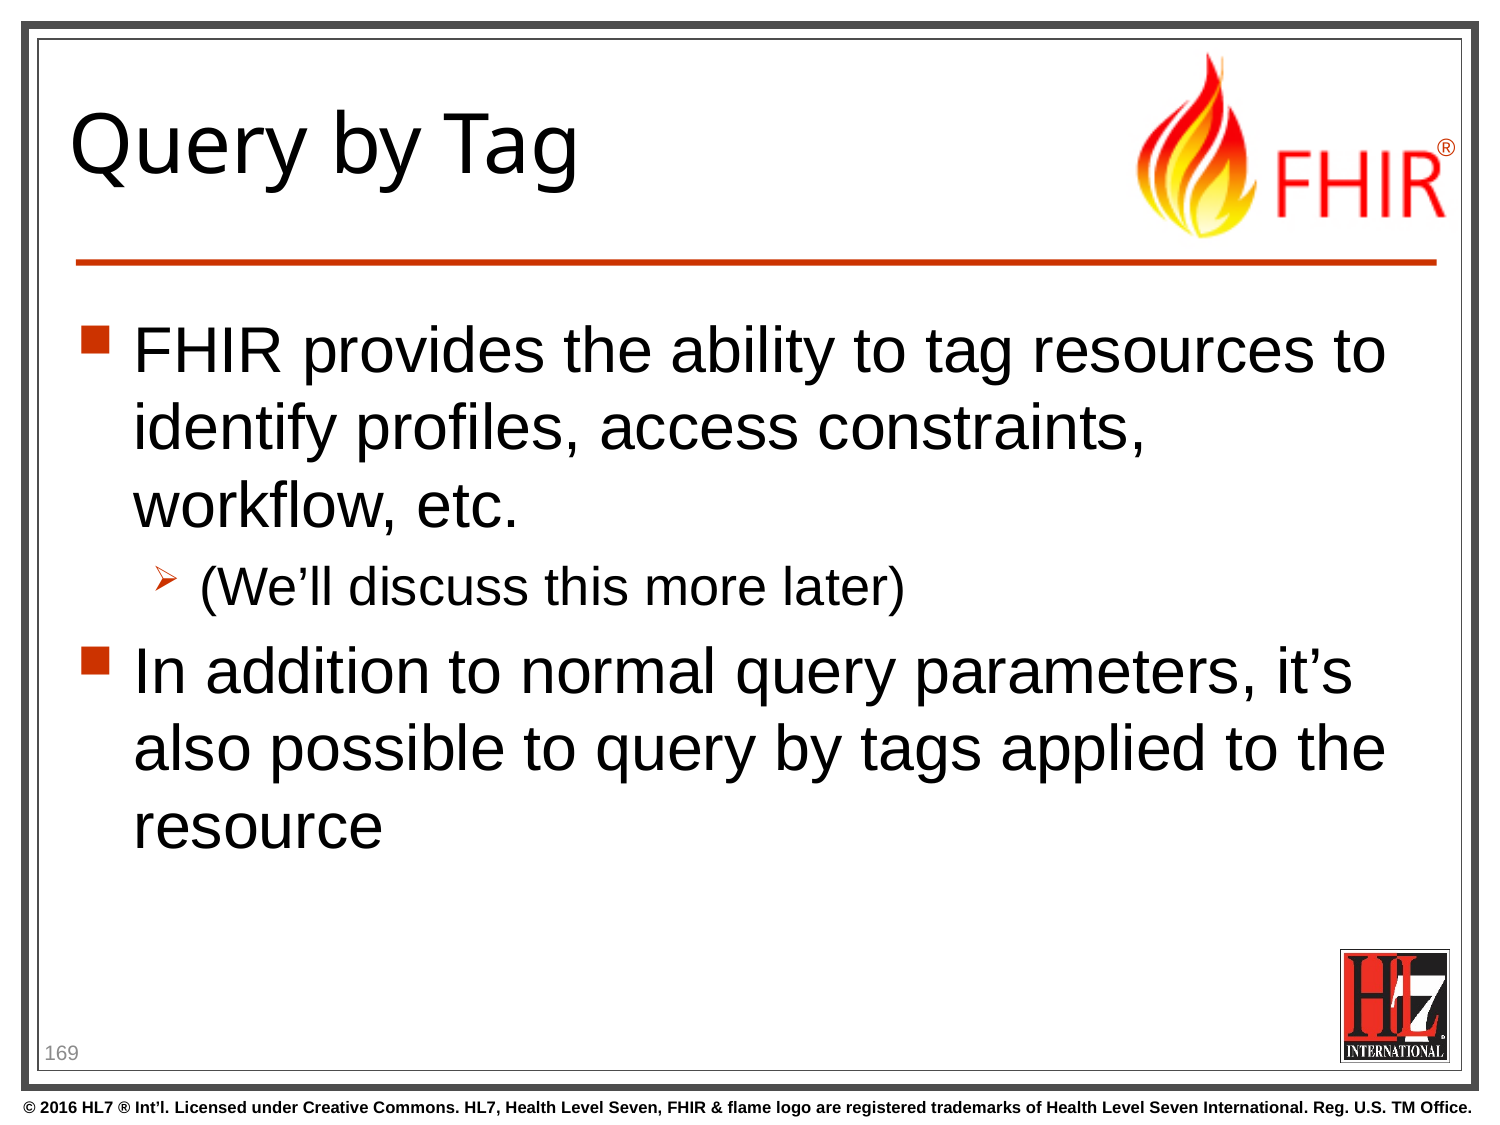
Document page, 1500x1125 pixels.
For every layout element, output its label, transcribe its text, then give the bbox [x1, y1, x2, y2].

picture [1340, 949, 1450, 1063]
list FHIR provides the ability to tag resources to identify profiles, access constraints, workflow, etc. (We’ll discuss this more later) In addition to normal query parameters, it’s also possible to query by tags applied to the resource [62, 299, 1438, 1059]
title Query by Tag [53, 54, 1128, 244]
picture [1124, 42, 1458, 249]
slide_number 169 [29, 1034, 148, 1071]
